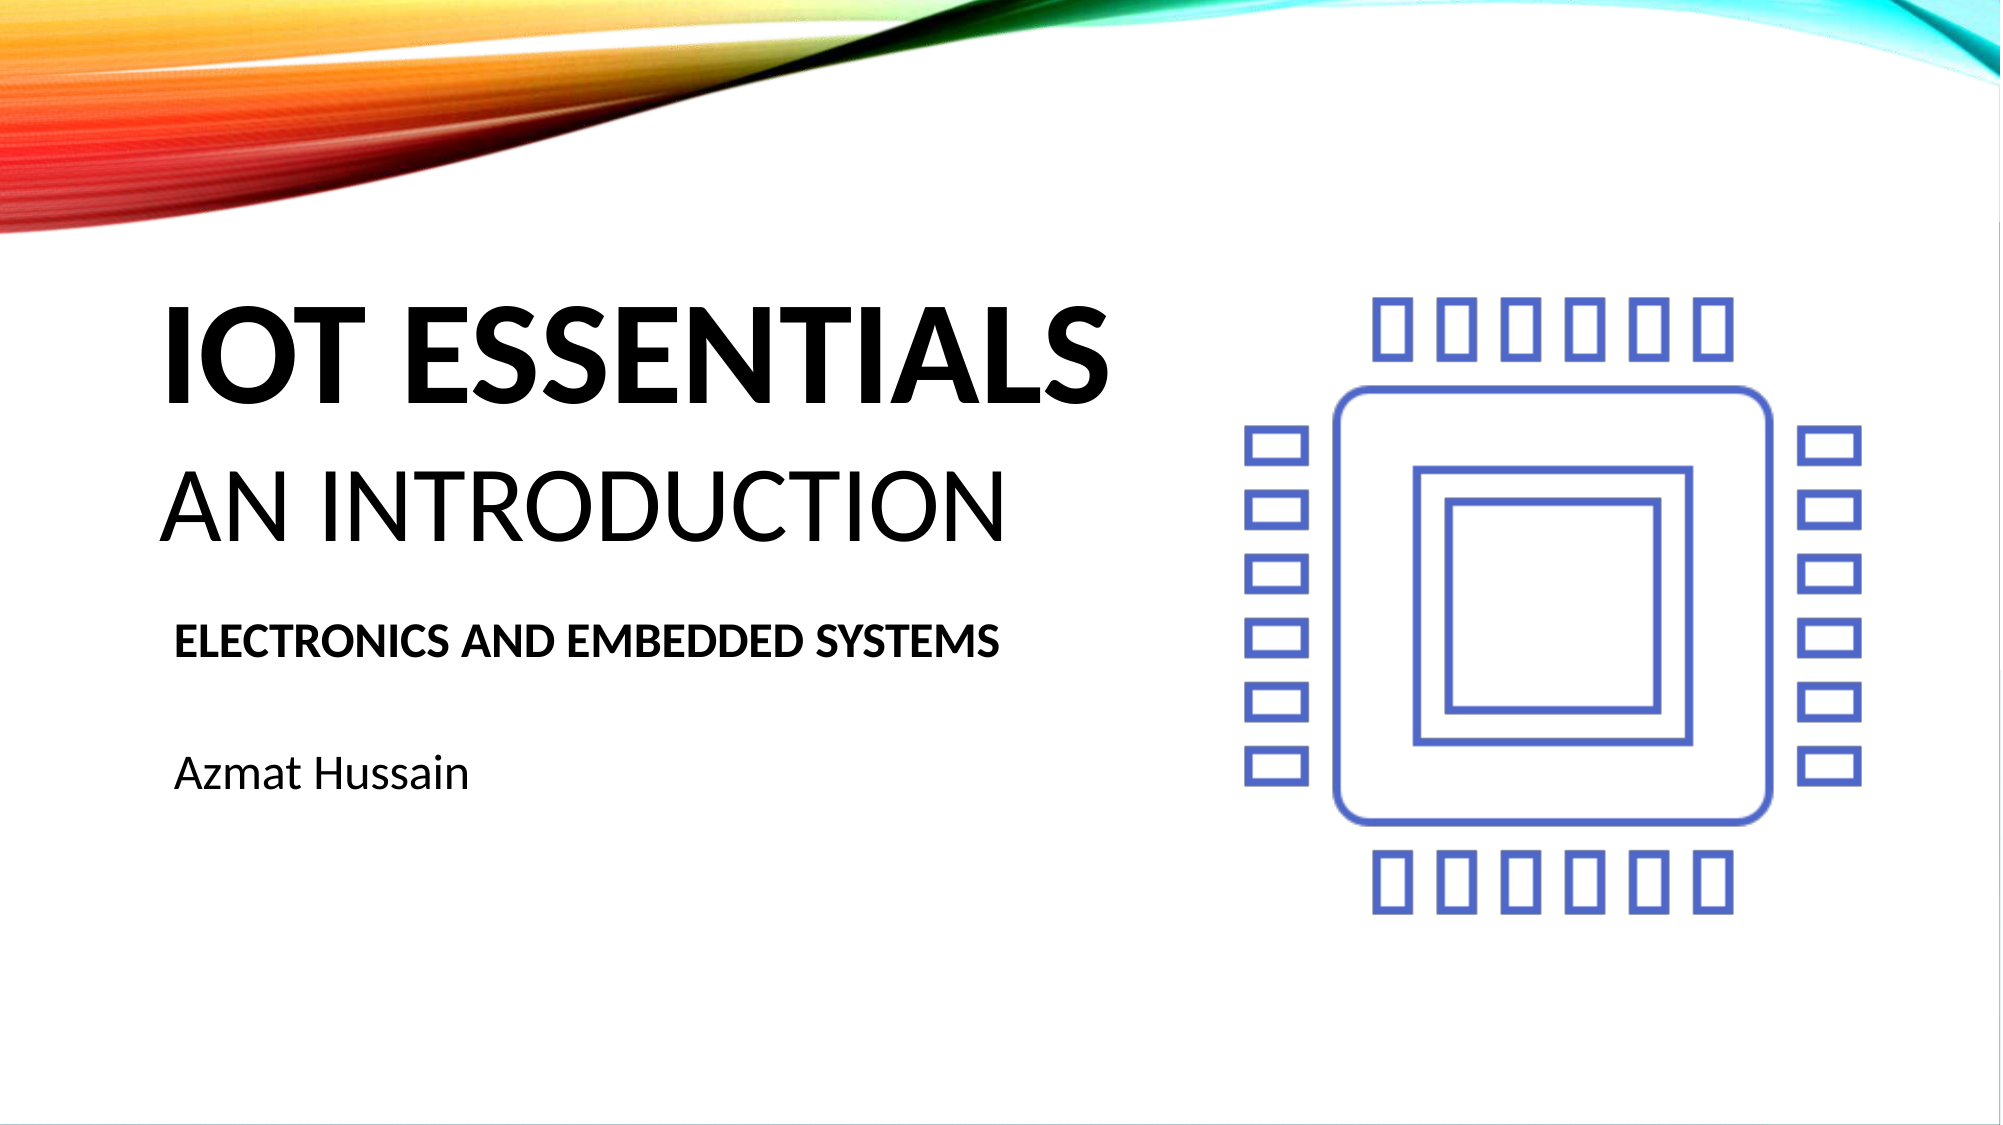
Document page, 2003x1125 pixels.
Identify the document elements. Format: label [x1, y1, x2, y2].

text_box [0, 0, 2000, 1125]
picture [1169, 222, 1938, 992]
